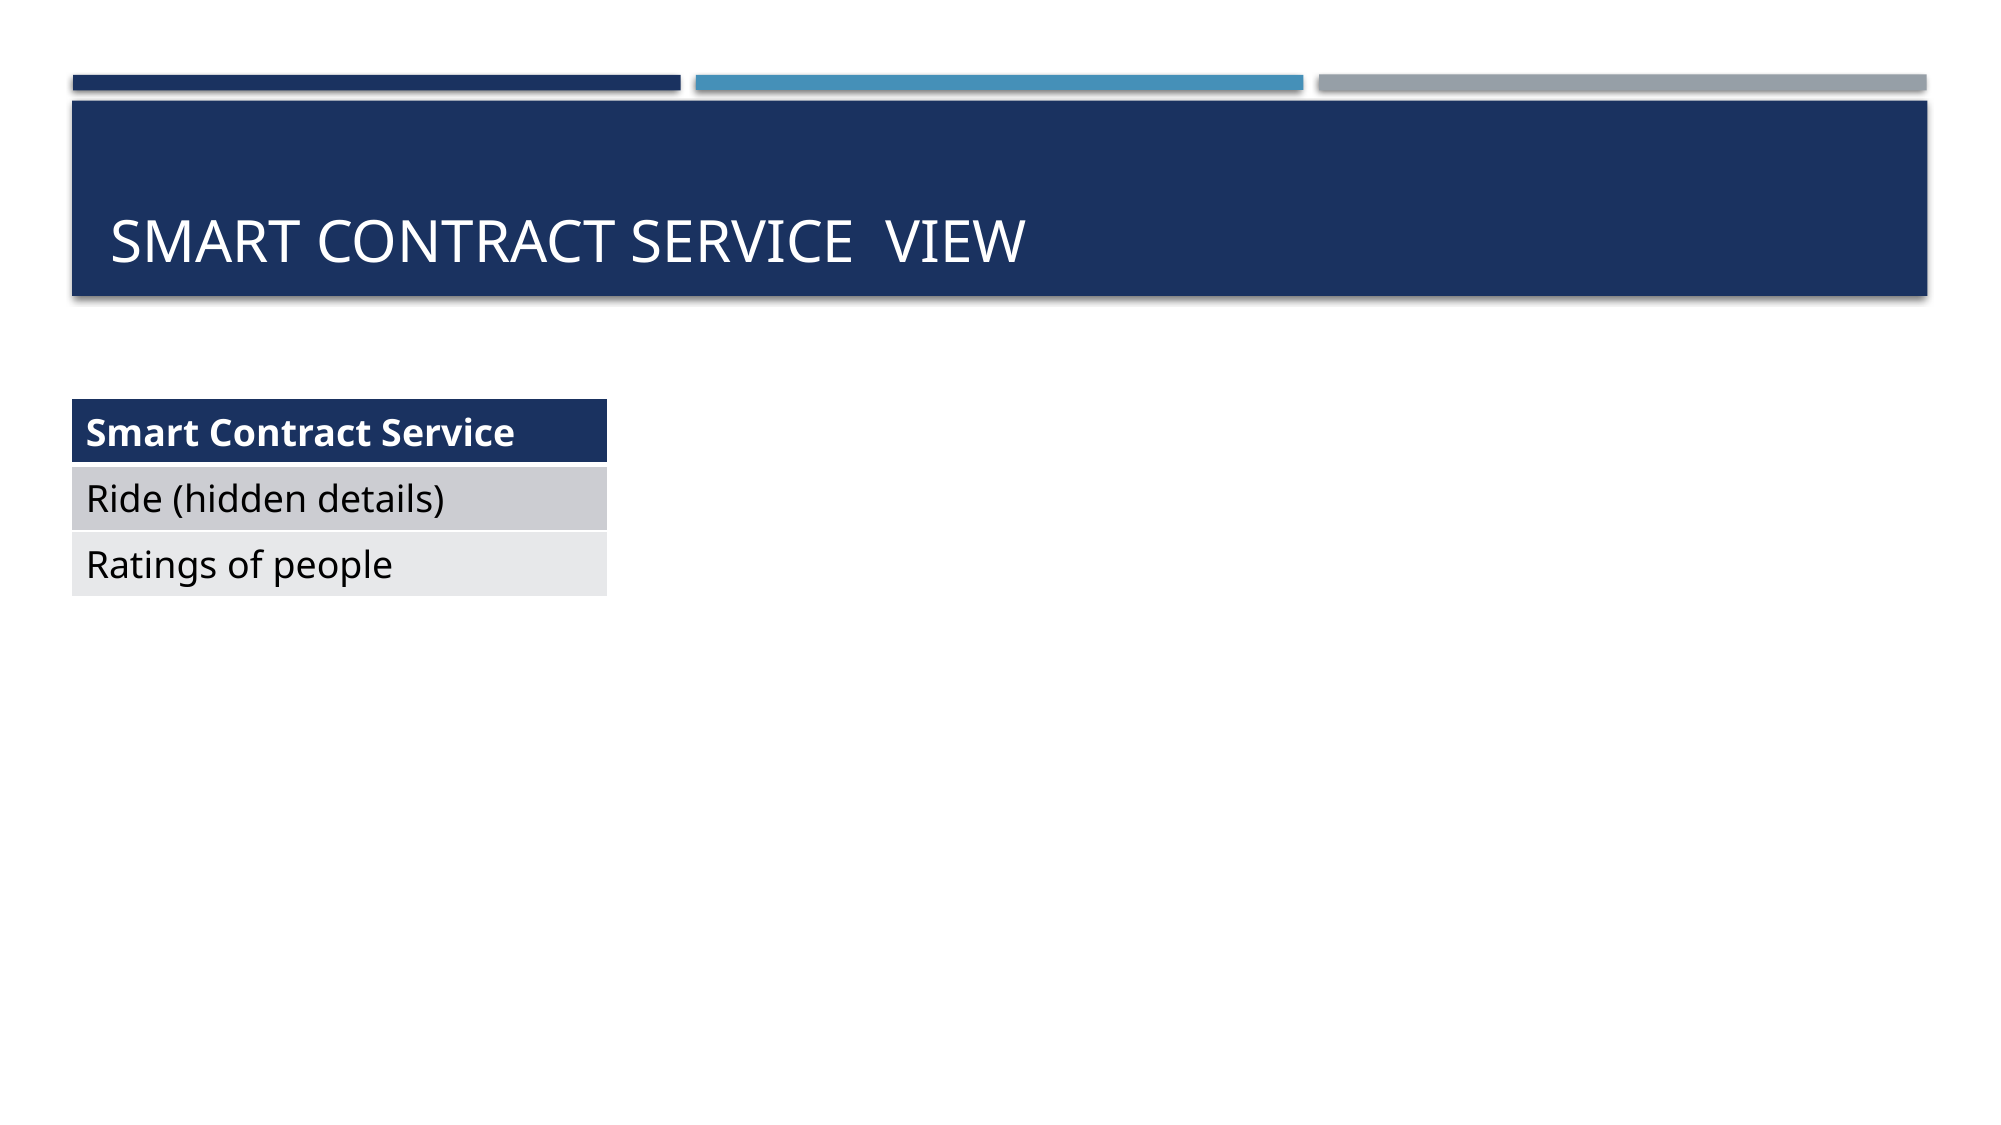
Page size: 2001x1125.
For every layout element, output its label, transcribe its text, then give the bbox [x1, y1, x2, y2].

table_cell Ride (hidden details) [72, 467, 607, 530]
table_header Smart Contract Service [72, 399, 607, 462]
table_cell Ratings of people [72, 532, 607, 596]
title Smart contract Service View [95, 115, 1905, 282]
